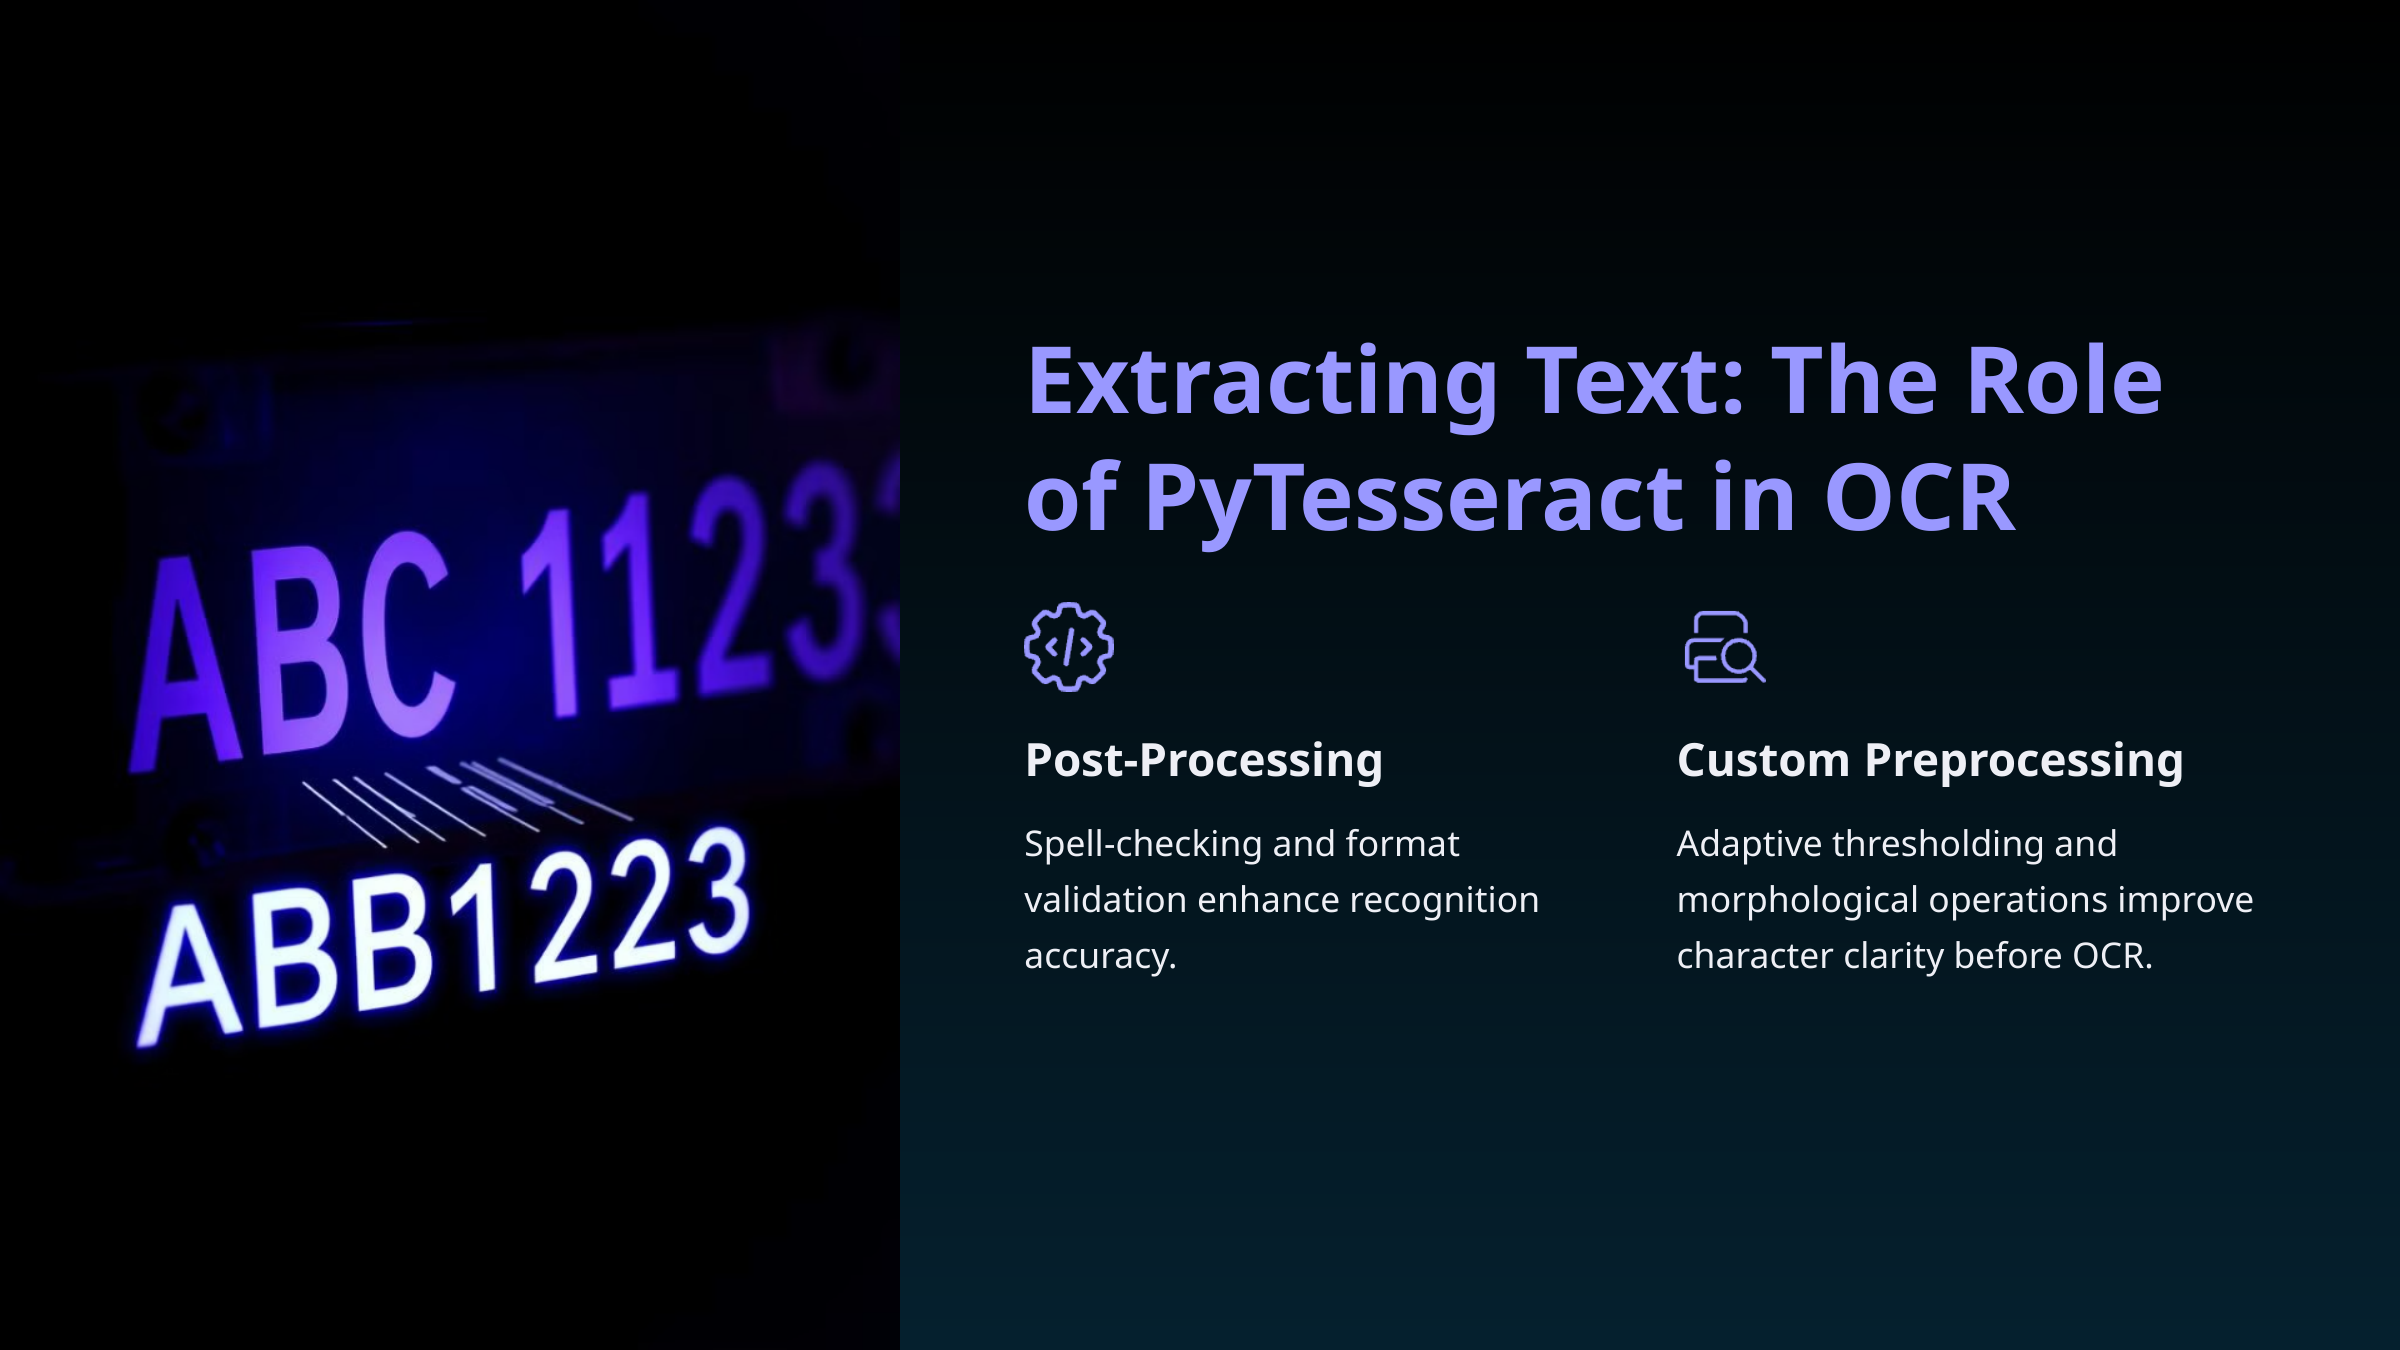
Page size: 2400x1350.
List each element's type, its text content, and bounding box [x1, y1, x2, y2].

picture [1676, 602, 1766, 692]
text_box Spell-checking and format validation enhance recognition accuracy. [1024, 806, 1624, 978]
text_box Post-Processing [1024, 727, 1492, 786]
text_box Custom Preprocessing [1676, 727, 2147, 786]
picture [0, 0, 900, 1350]
text_box Adaptive thresholding and morphological operations improve character clarity before OCR. [1676, 806, 2276, 1035]
text_box Extracting Text: The Role of PyTesseract in OCR [1024, 315, 2276, 550]
picture [1024, 602, 1114, 692]
